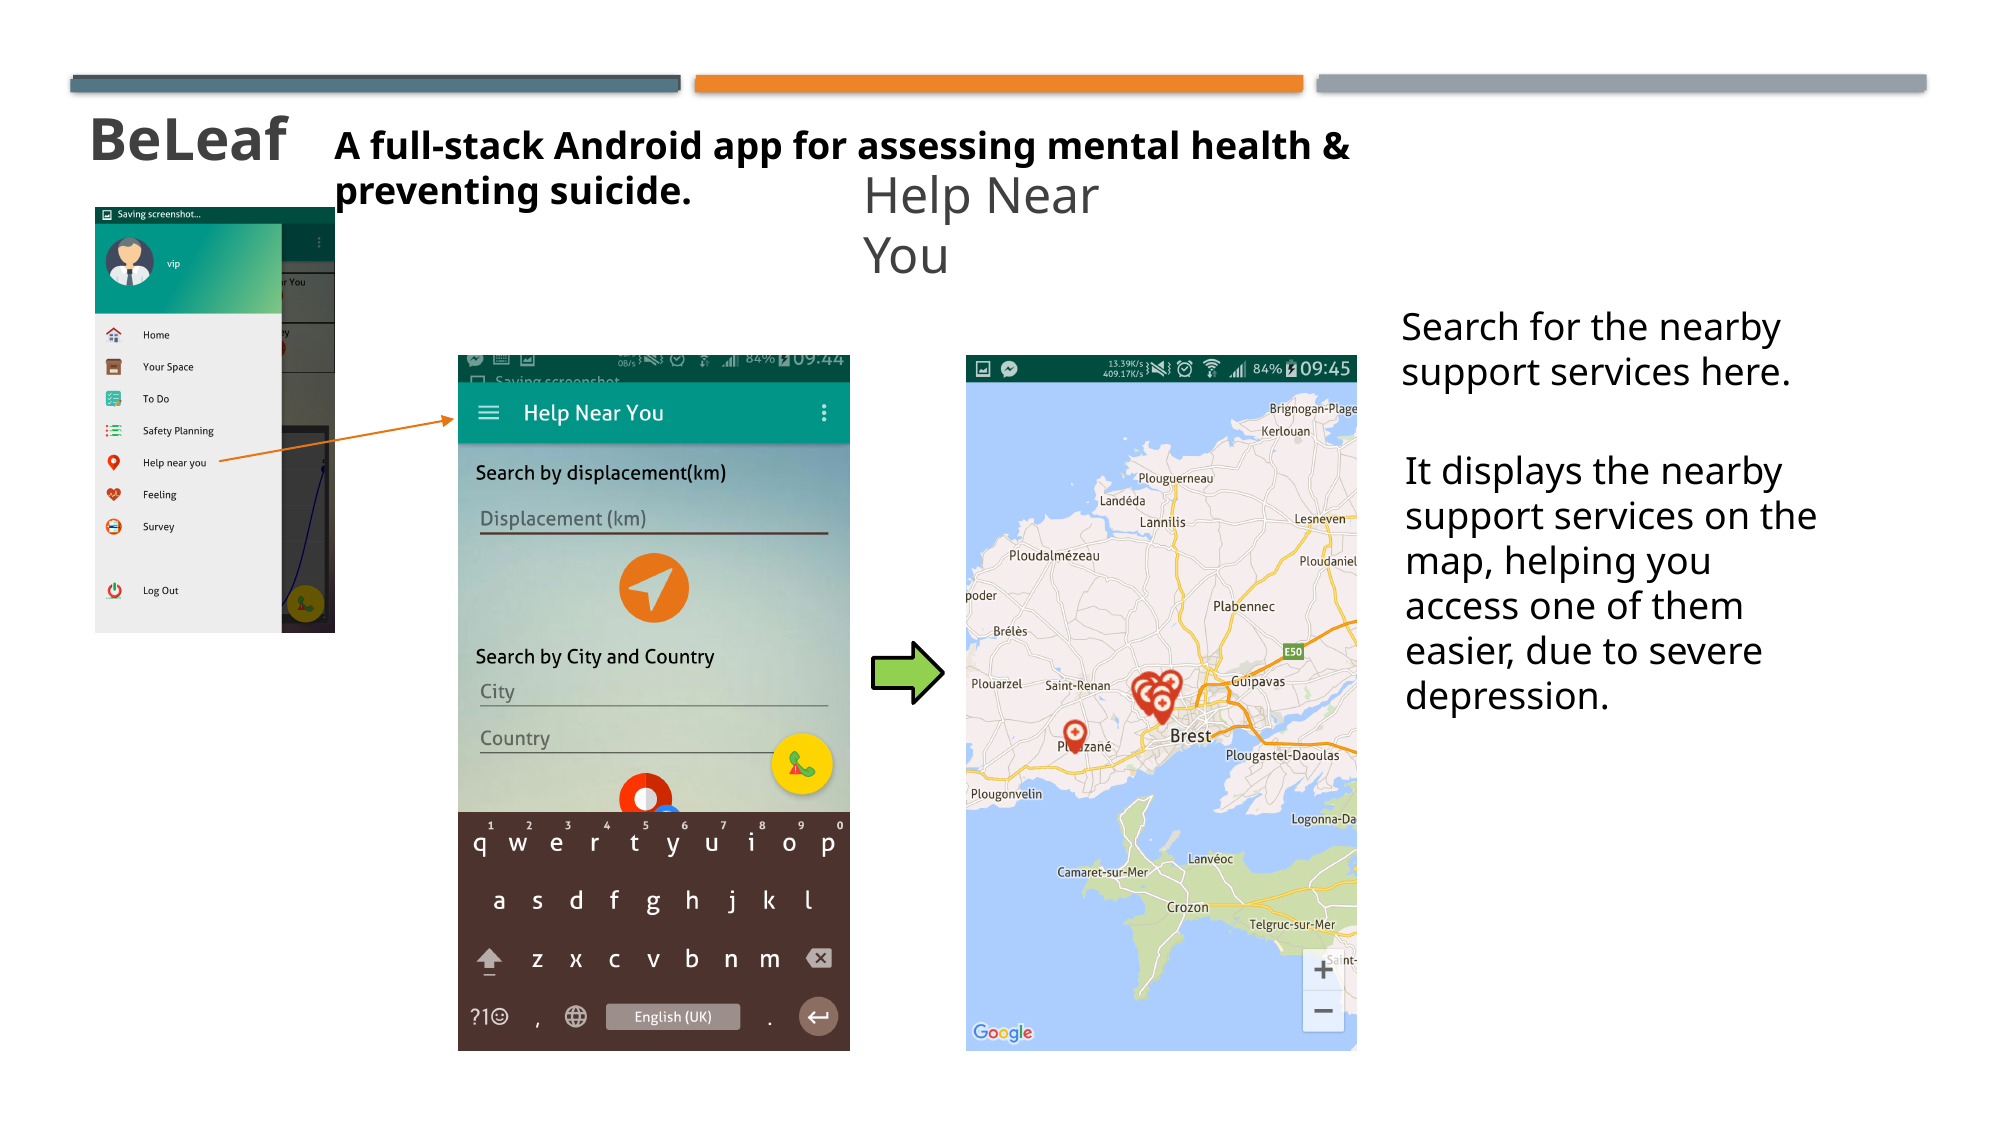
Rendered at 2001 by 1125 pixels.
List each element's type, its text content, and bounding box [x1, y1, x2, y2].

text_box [219, 418, 452, 462]
text_box Help Near You [848, 207, 1197, 291]
picture [965, 355, 1358, 1051]
picture [458, 355, 850, 1051]
text_box It displays the nearby support services on the map, helping you access one of them easier, due to severe depression. [1390, 439, 1839, 725]
text_box [871, 640, 945, 705]
picture [95, 206, 336, 633]
title BeLeaf [73, 96, 307, 180]
text_box Search for the nearby support services here. [1386, 295, 1839, 401]
text_box A full-stack Android app for assessing mental health & preventing suicide. [319, 114, 1497, 219]
